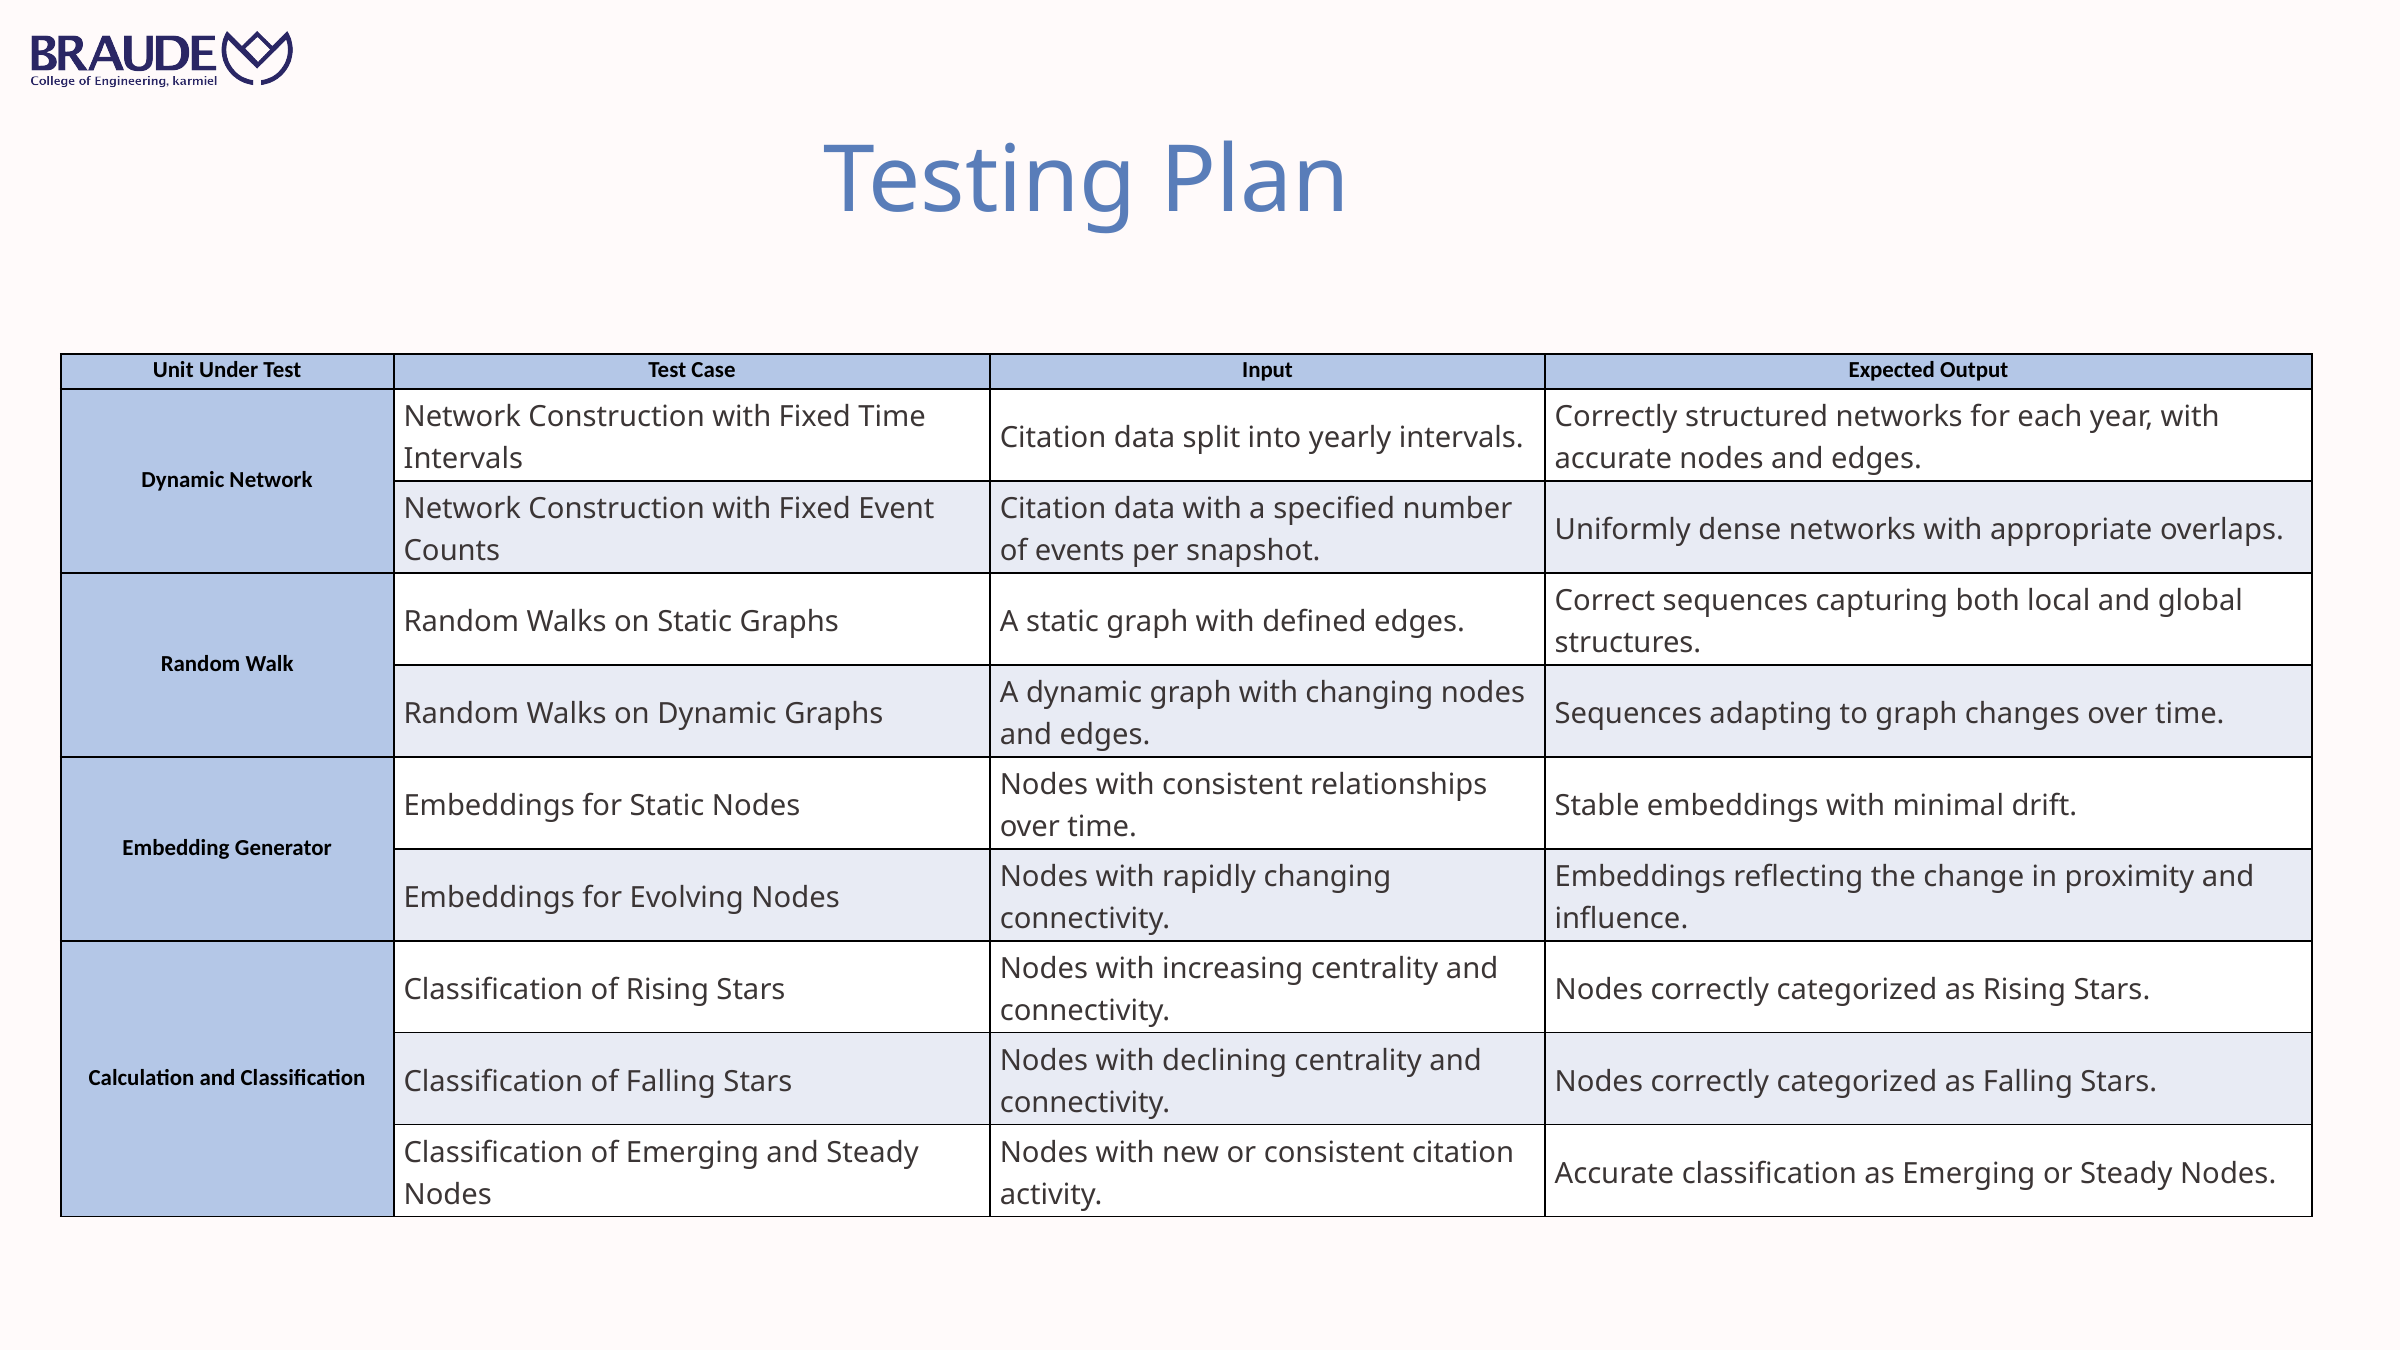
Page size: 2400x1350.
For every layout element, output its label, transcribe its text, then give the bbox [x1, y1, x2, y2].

table_header Unit Under Test [62, 355, 393, 388]
table_header Test Case [395, 355, 989, 388]
table_cell Uniformly dense networks with appropriate overlaps. [1546, 482, 2311, 572]
table_cell Correctly structured networks for each year, with accurate nodes and edges. [1546, 390, 2311, 480]
text_box Testing Plan [823, 112, 2400, 230]
table_cell Sequences adapting to graph changes over time. [1546, 666, 2311, 756]
table_cell Citation data with a specified number of events per snapshot. [991, 482, 1544, 572]
table_cell Nodes with increasing centrality and connectivity. [991, 942, 1544, 1032]
table_cell Network Construction with Fixed Event Counts [395, 482, 989, 572]
table_cell Embeddings reflecting the change in proximity and influence. [1546, 850, 2311, 940]
table_cell Calculation and Classification [62, 942, 393, 1216]
table_cell Accurate classification as Emerging or Steady Nodes. [1546, 1125, 2311, 1216]
table_cell Random Walks on Dynamic Graphs [395, 666, 989, 756]
table_cell Network Construction with Fixed Time Intervals [395, 390, 989, 480]
table_cell Citation data split into yearly intervals. [991, 390, 1544, 480]
table_header Input [991, 355, 1544, 388]
table_cell Nodes with rapidly changing connectivity. [991, 850, 1544, 940]
table_cell A static graph with defined edges. [991, 574, 1544, 664]
table_cell Nodes with declining centrality and connectivity. [991, 1033, 1544, 1124]
table_cell Nodes with new or consistent citation activity. [991, 1125, 1544, 1216]
table_header Expected Output [1546, 355, 2311, 388]
picture [16, 24, 301, 91]
table_cell Nodes correctly categorized as Rising Stars. [1546, 942, 2311, 1032]
table_cell Dynamic Network [62, 390, 393, 572]
table_cell Nodes correctly categorized as Falling Stars. [1546, 1033, 2311, 1124]
table_cell A dynamic graph with changing nodes and edges. [991, 666, 1544, 756]
table_cell Embedding Generator [62, 758, 393, 940]
table_cell Random Walk [62, 574, 393, 756]
table_cell Random Walks on Static Graphs [395, 574, 989, 664]
table_cell Embeddings for Evolving Nodes [395, 850, 989, 940]
table_cell Embeddings for Static Nodes [395, 758, 989, 848]
table_cell Correct sequences capturing both local and global structures. [1546, 574, 2311, 664]
table_cell Classification of Emerging and Steady Nodes [395, 1125, 989, 1216]
table_cell Classification of Rising Stars [395, 942, 989, 1032]
table_cell Nodes with consistent relationships over time. [991, 758, 1544, 848]
table_cell Classification of Falling Stars [395, 1033, 989, 1124]
table_cell Stable embeddings with minimal drift. [1546, 758, 2311, 848]
